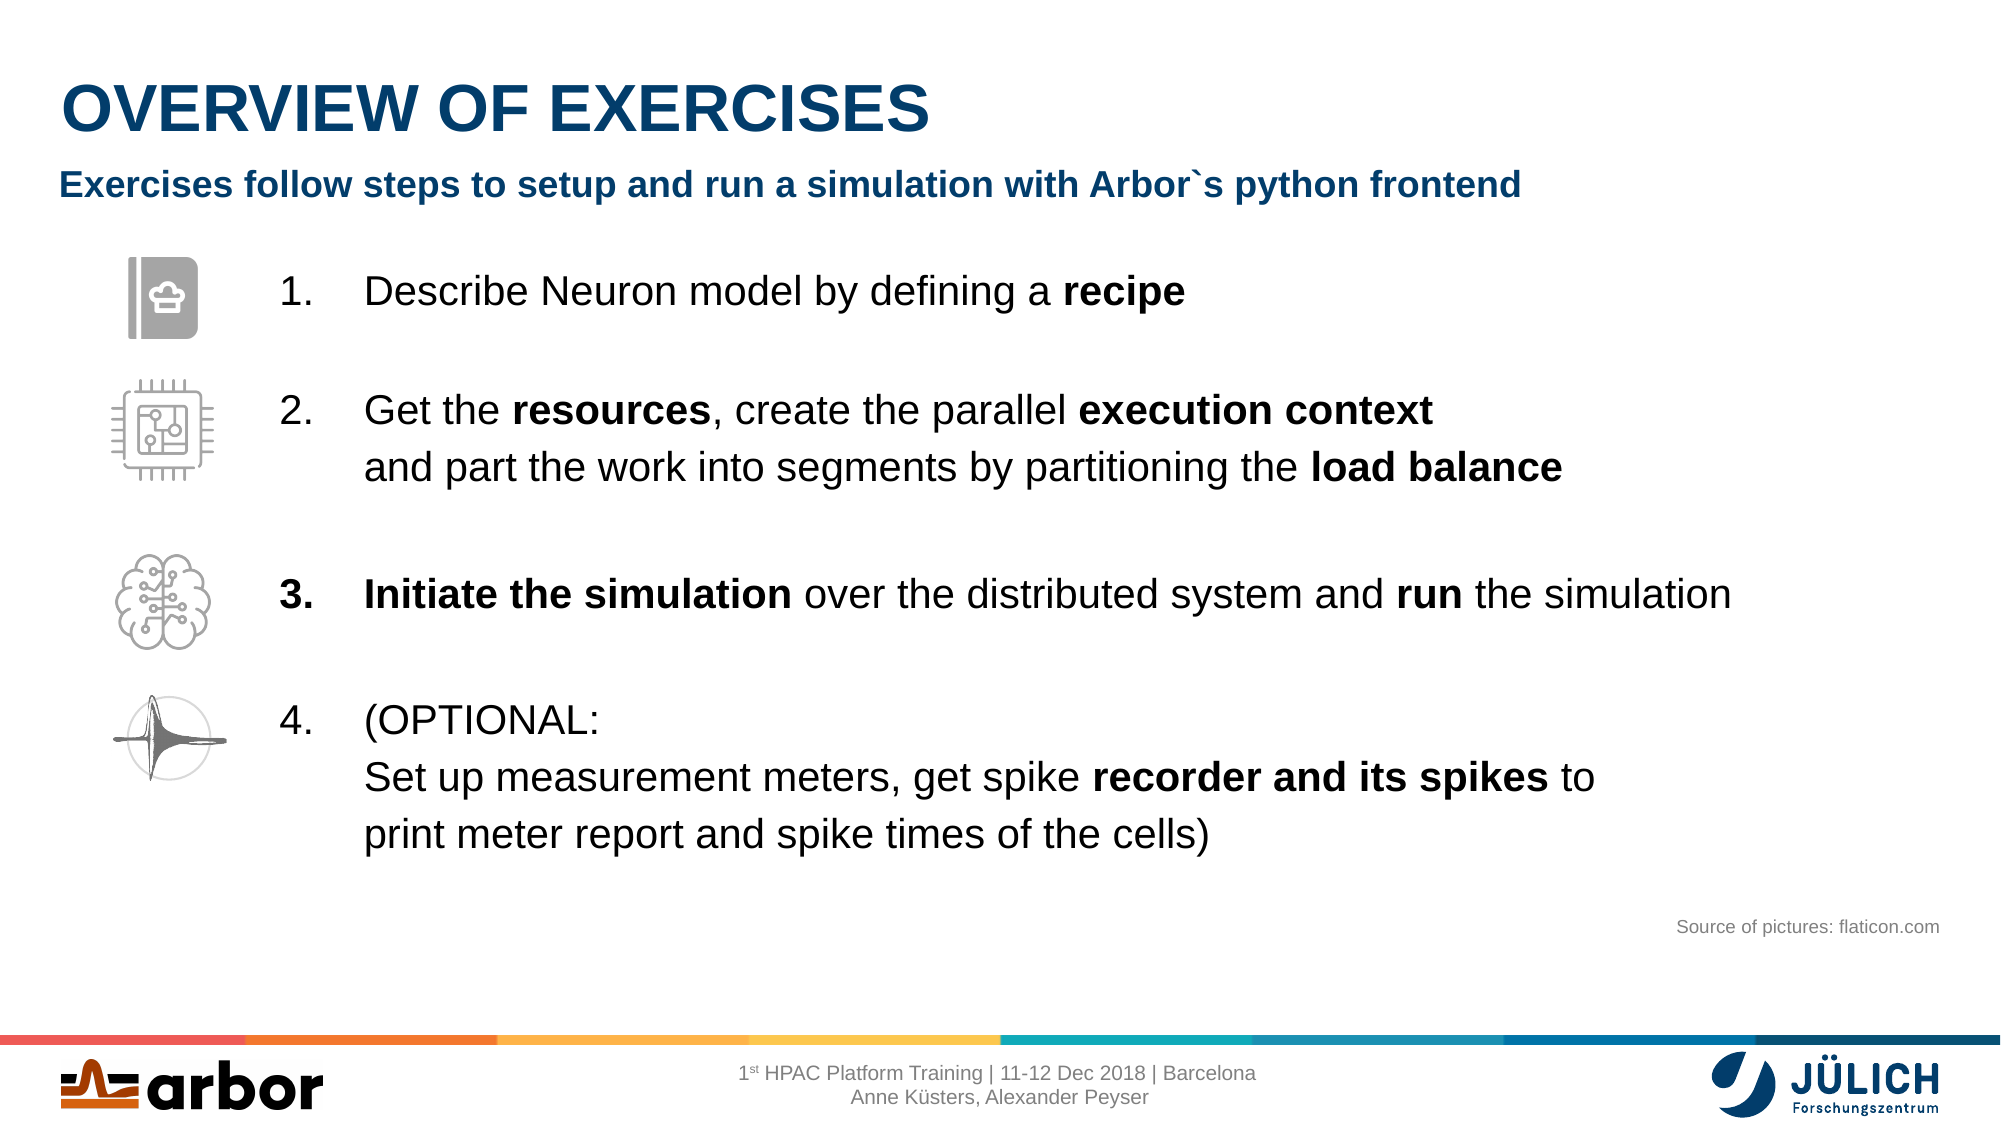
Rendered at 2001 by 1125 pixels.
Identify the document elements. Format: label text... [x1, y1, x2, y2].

title Overview of exercises [60, 53, 1940, 238]
list Describe Neuron model by defining a recipe Get the resources, create the parallel execution context and part the work into segments by partitioning the load balance Initiate the simulation over the distributed system and run the simulation (OPTIONAL: Set up measurement meters, get spike recorder and its spikes to print meter report and spike times of the cells) [279, 256, 1940, 948]
text_box Source of pictures: flaticon.com [1661, 909, 1962, 946]
list Exercises follow steps to setup and run a simulation with Arbor`s python frontend [58, 154, 1937, 238]
picture [111, 379, 214, 481]
picture [115, 554, 211, 650]
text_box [111, 692, 234, 783]
picture [121, 257, 204, 339]
picture [0, 1035, 1503, 1045]
picture [61, 1059, 323, 1110]
